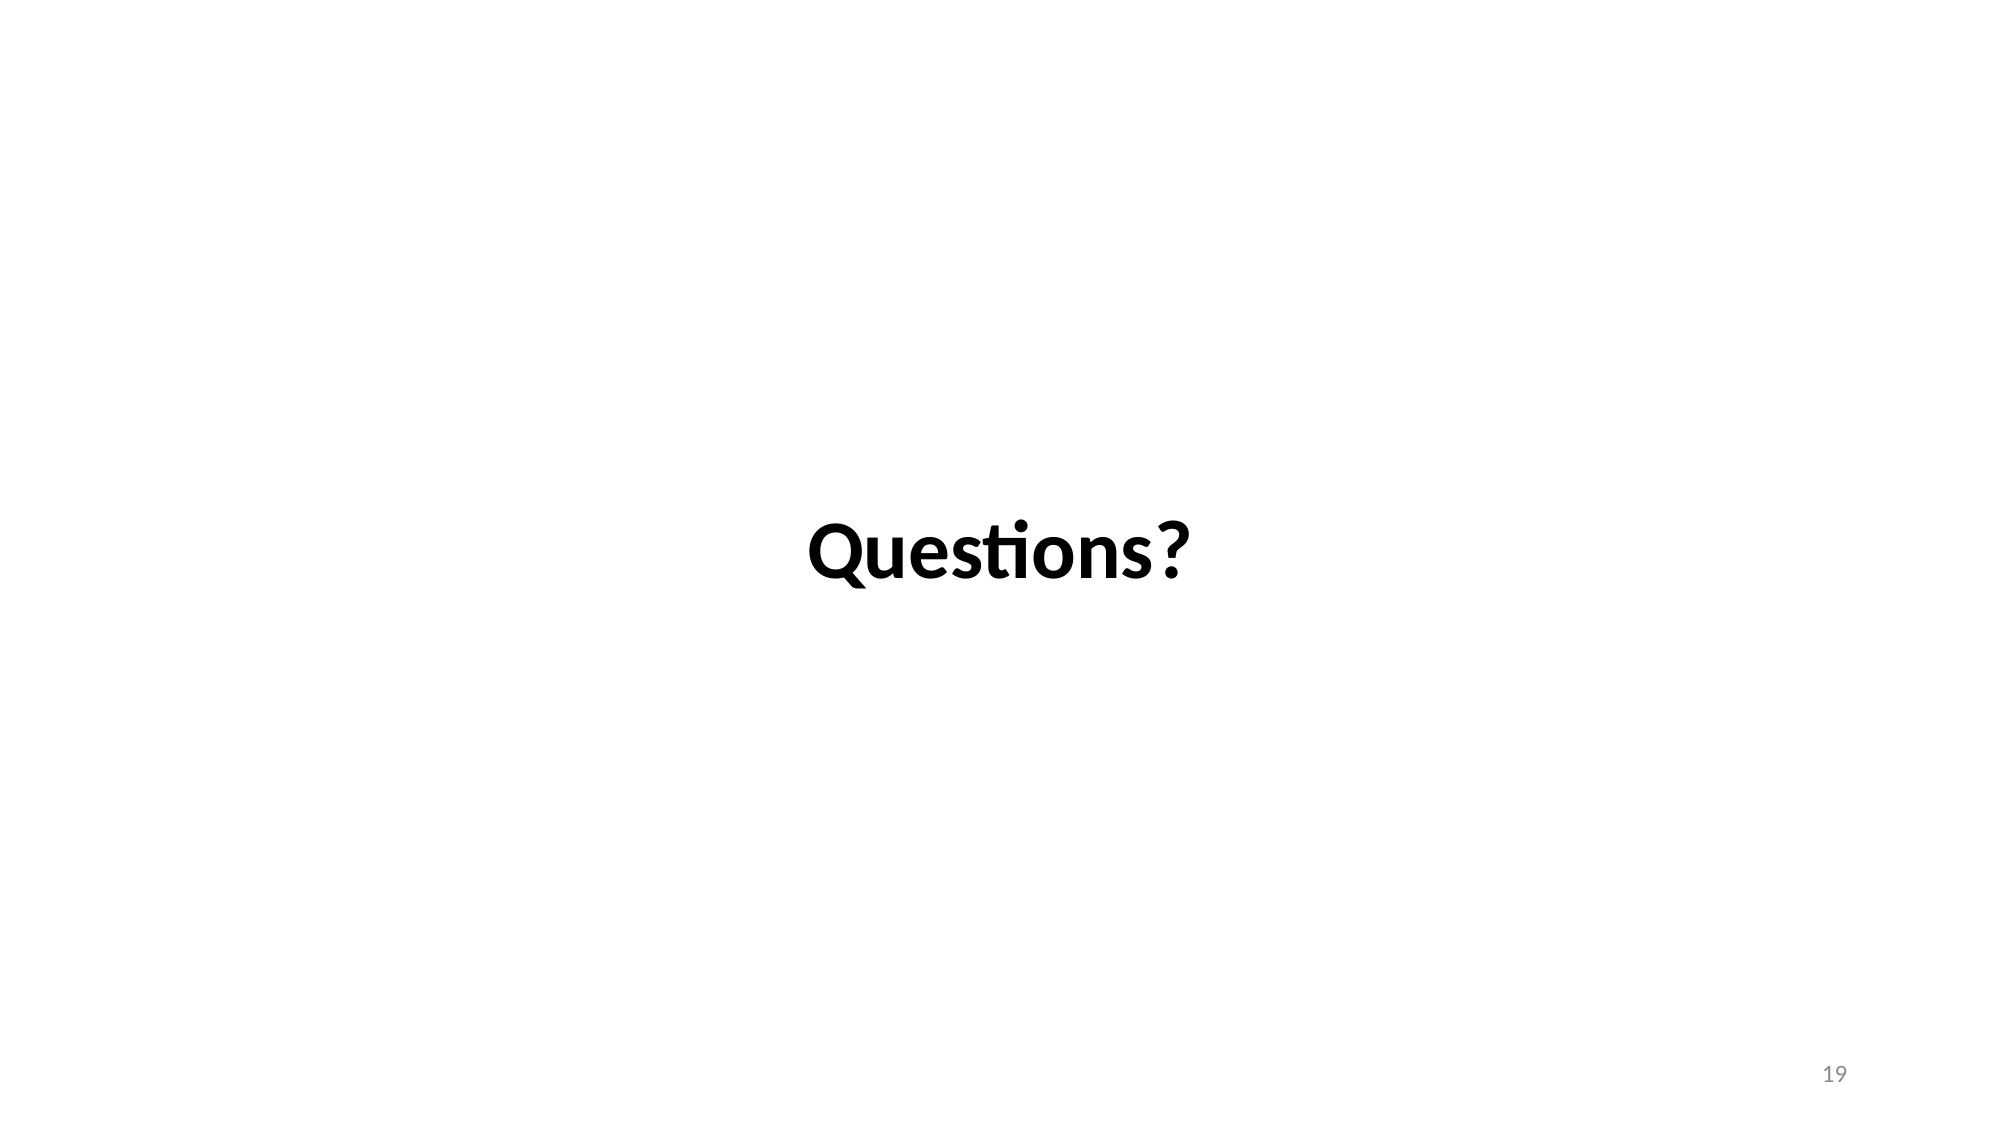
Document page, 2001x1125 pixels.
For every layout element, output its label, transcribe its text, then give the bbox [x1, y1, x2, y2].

title Questions? [137, 442, 1863, 660]
slide_number 19 [1412, 1042, 1863, 1103]
